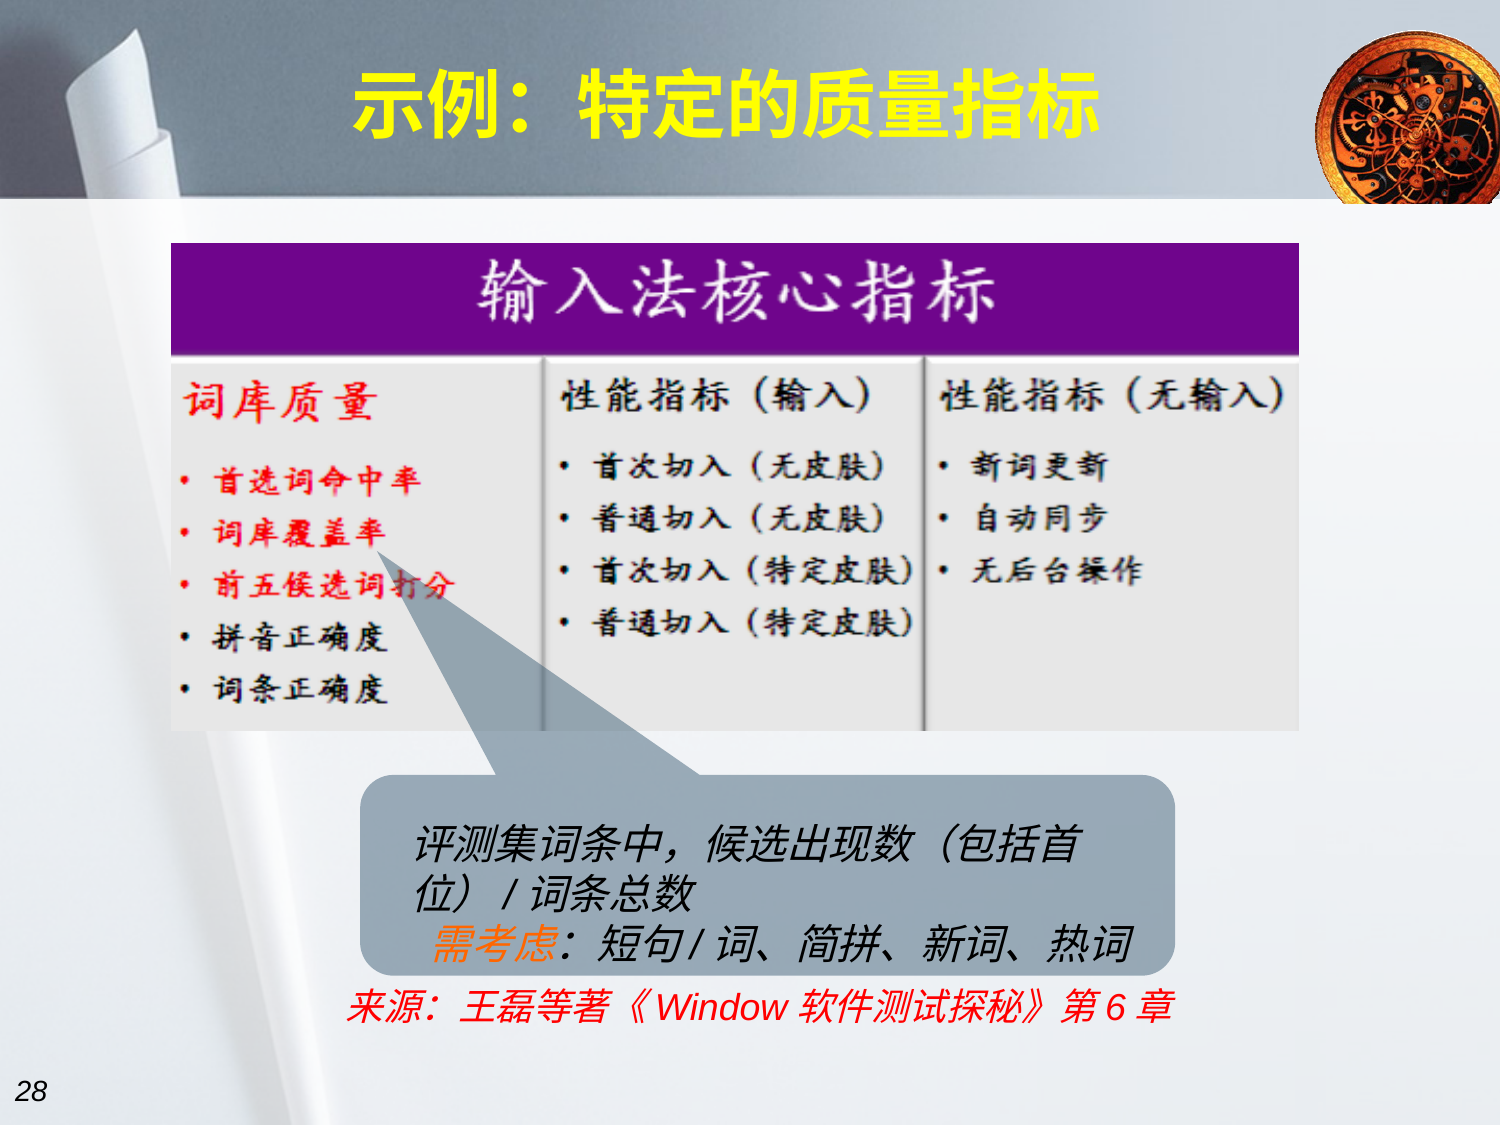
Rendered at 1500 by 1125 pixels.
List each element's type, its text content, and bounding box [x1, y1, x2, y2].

picture [170, 243, 1299, 732]
text_box 来源：王磊等著《Window软件测试探秘》第6章 [331, 975, 1188, 1036]
title 示例：特定的质量指标 [194, 30, 1258, 157]
text_box 评测集词条中，候选出现数（包括首位）/词条总数 需考虑：短句/词、简拼、新词、热词 [395, 810, 1164, 975]
text_box [360, 741, 1176, 975]
slide_number 28 [0, 1065, 203, 1122]
picture [0, 0, 1500, 204]
